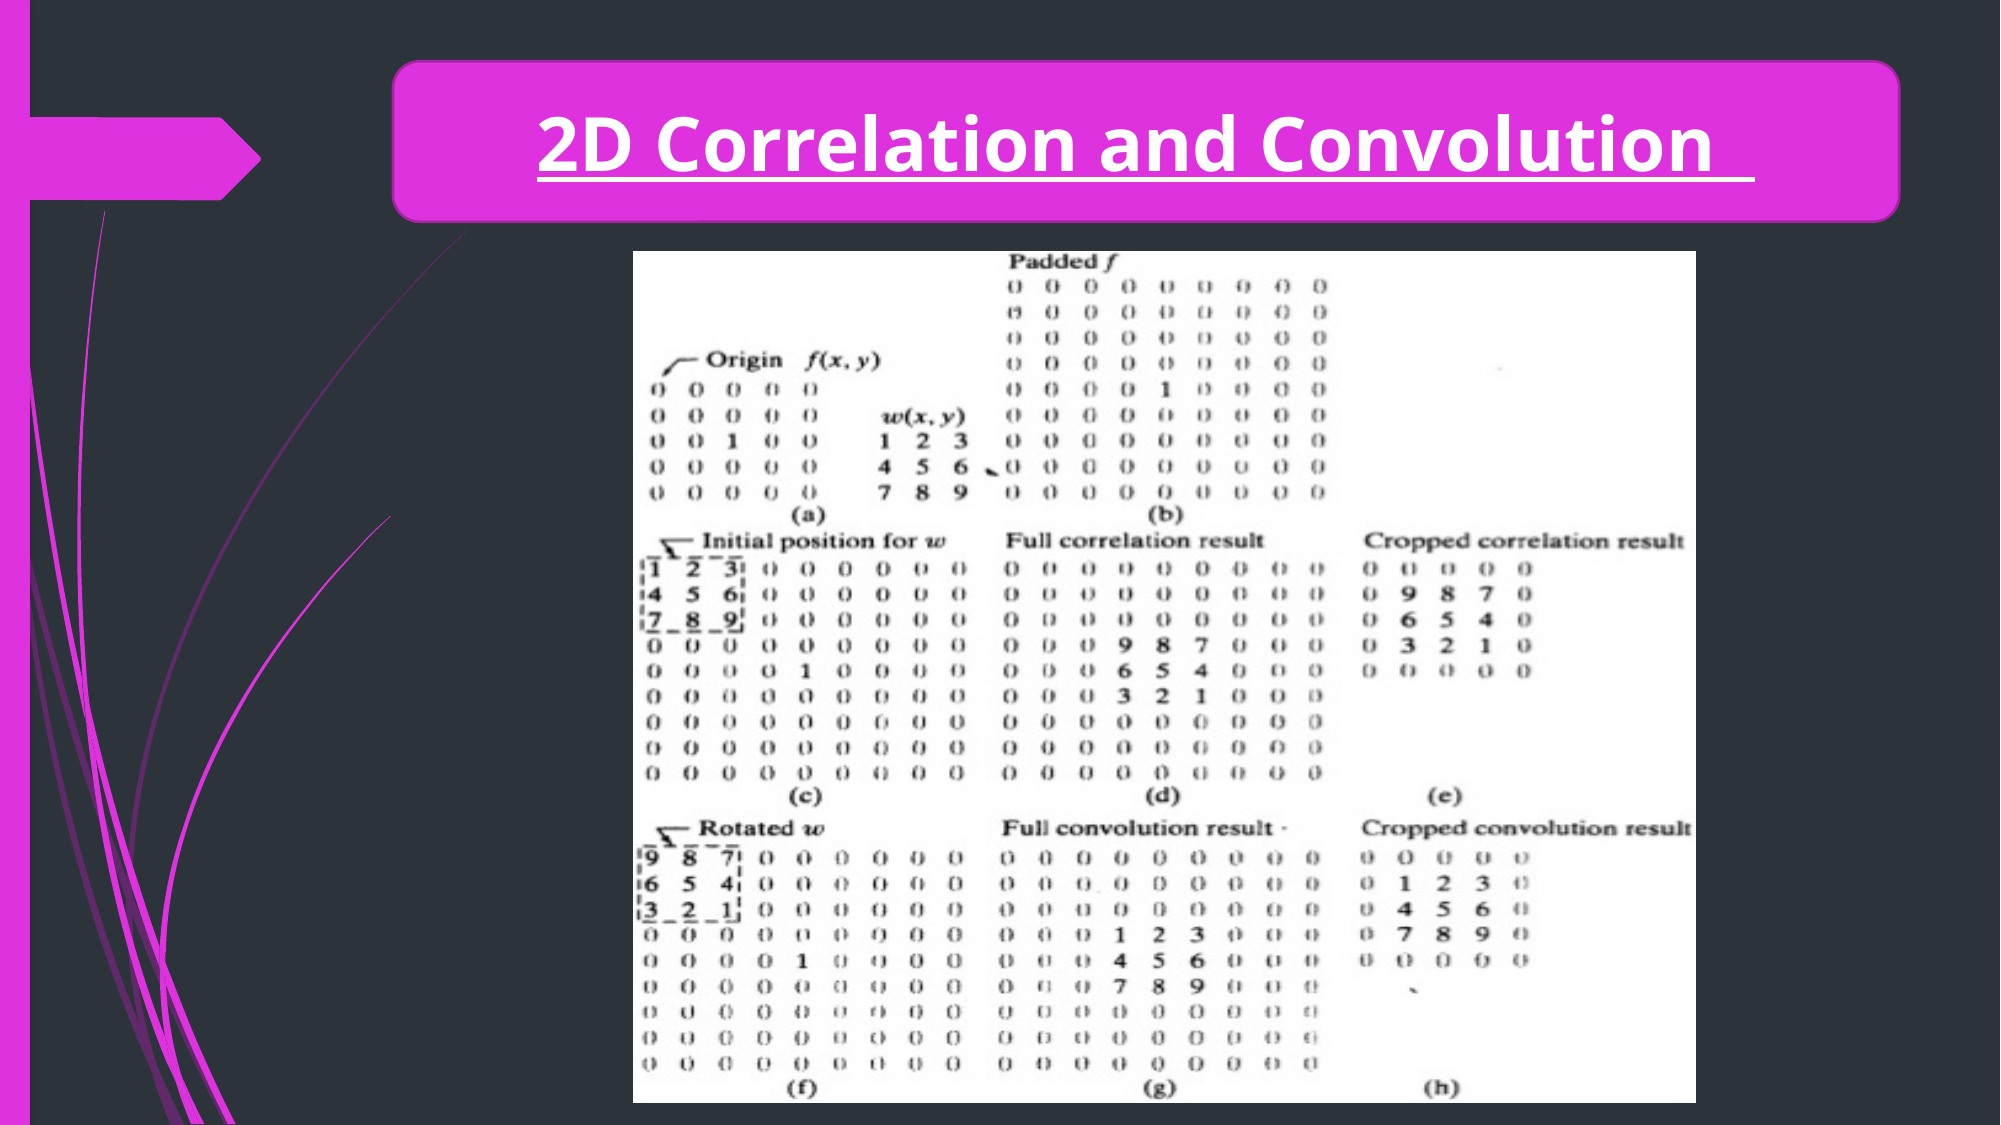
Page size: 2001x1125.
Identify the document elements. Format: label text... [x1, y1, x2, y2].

picture [633, 251, 1696, 1103]
text_box 2D Correlation and Convolution [391, 59, 1901, 224]
